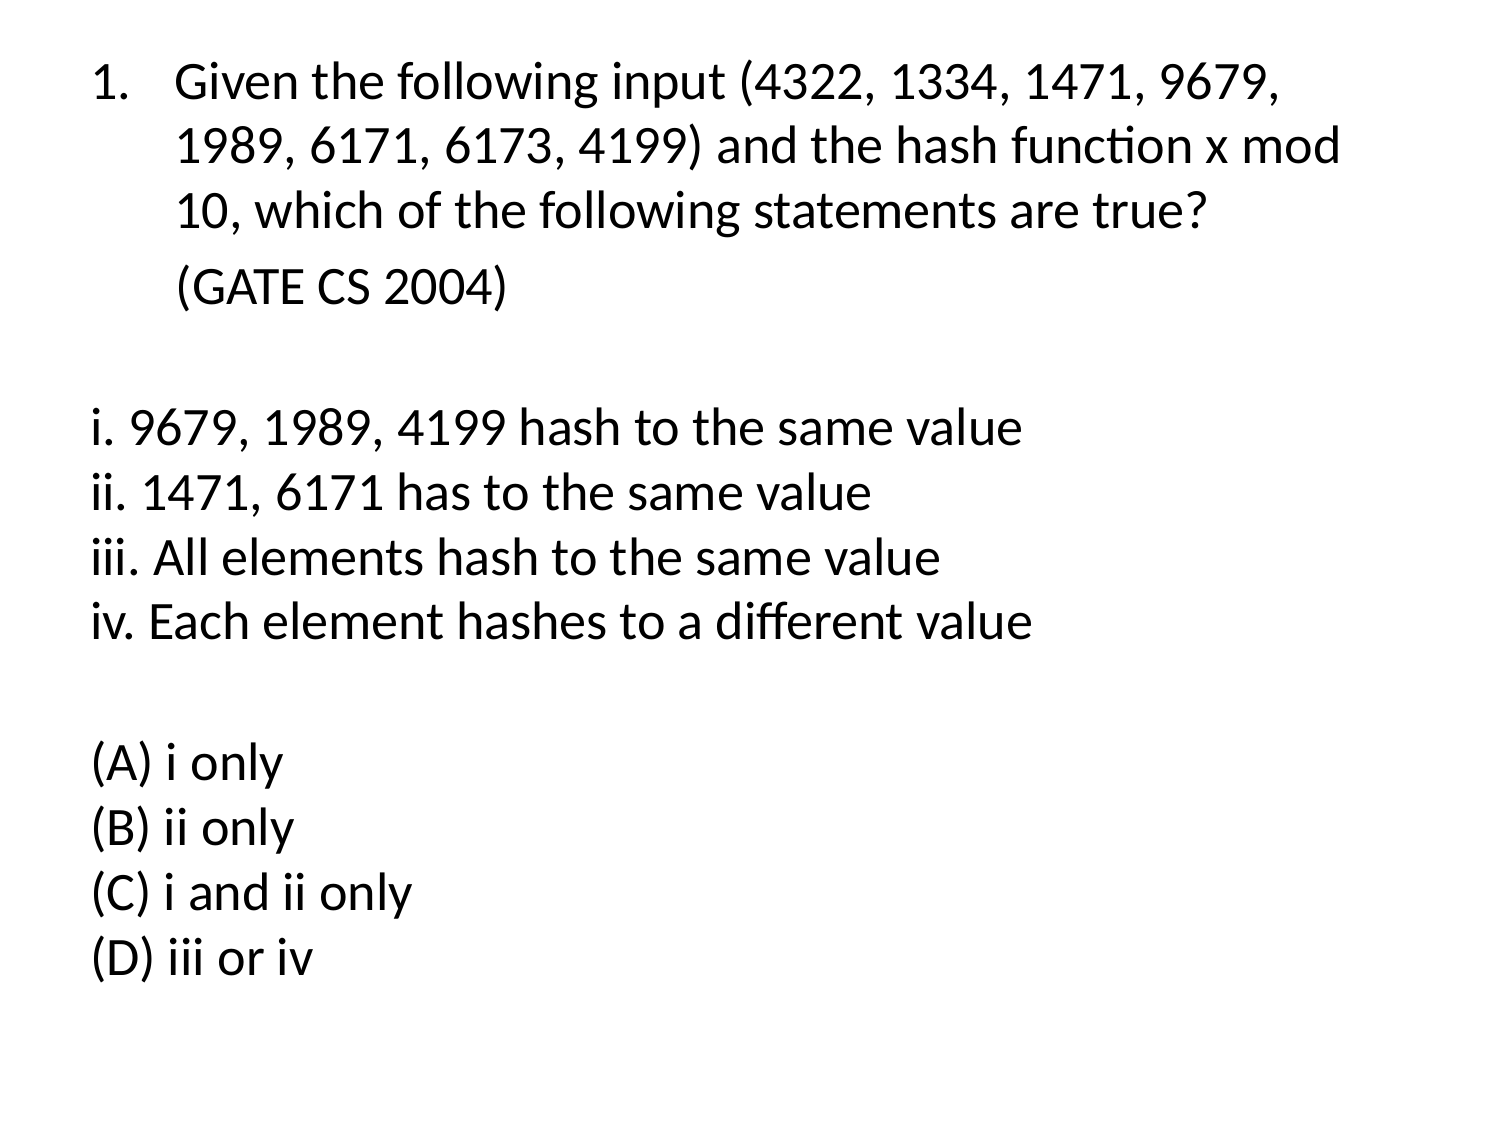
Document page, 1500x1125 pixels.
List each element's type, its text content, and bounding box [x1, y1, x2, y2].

list Given the following input (4322, 1334, 1471, 9679, 1989, 6171, 6173, 4199) and the hash function x mod 10, which of the following statements are true? (GATE CS 2004) i. 9679, 1989, 4199 hash to the same value ii. 1471, 6171 has to the same value iii. All elements hash to the same value iv. Each element hashes to a different value (A) i only (B) ii only (C) i and ii only (D) iii or iv [75, 37, 1425, 1005]
